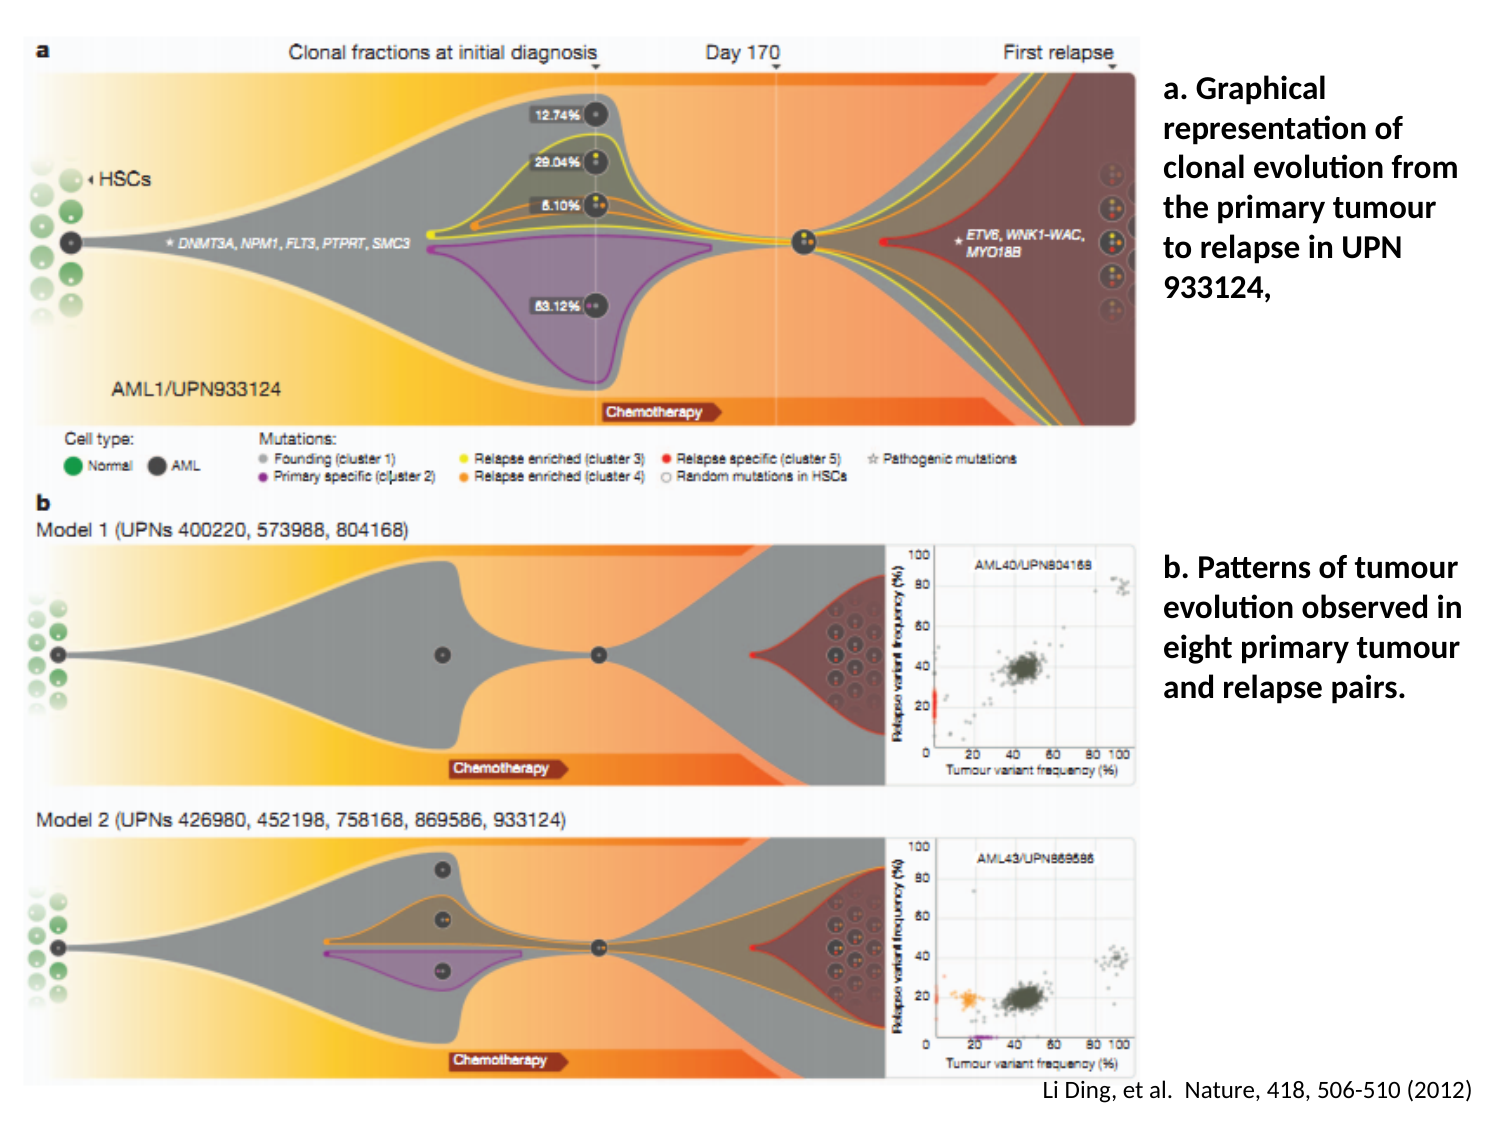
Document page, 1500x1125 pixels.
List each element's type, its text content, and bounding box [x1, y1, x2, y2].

text_box Li Ding, et al. Nature, 418, 506-510 (2012) [937, 1066, 1489, 1112]
text_box a. Graphical representation of clonal evolution from the primary tumour to relapse in UPN 933124, b. Patterns of tumour evolution observed in eight primary tumour and relapse pairs. [1153, 58, 1489, 712]
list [16, 23, 1149, 1091]
